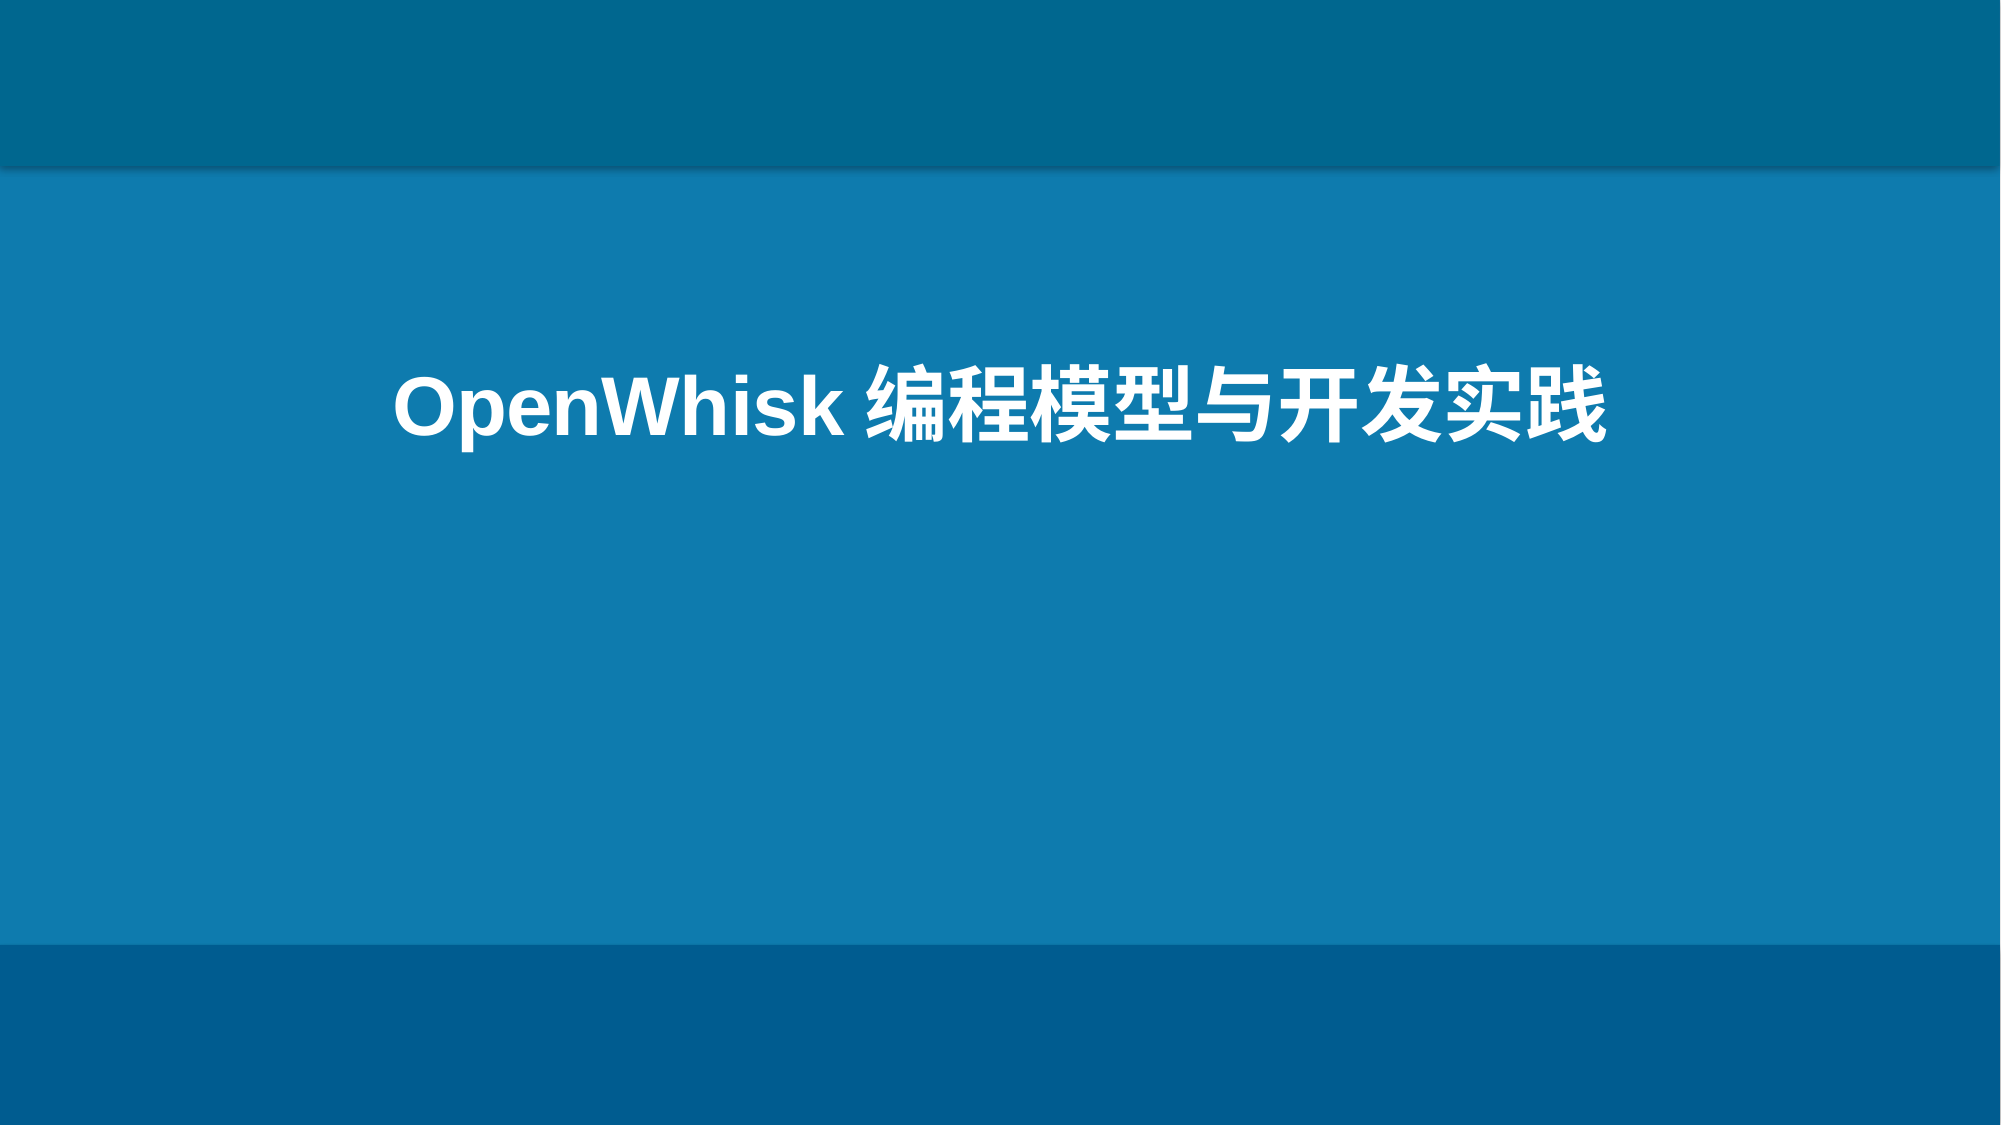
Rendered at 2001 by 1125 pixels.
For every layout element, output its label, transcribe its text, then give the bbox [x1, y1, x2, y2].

text_box OpenWhisk编程模型与开发实践 [311, 352, 1690, 468]
